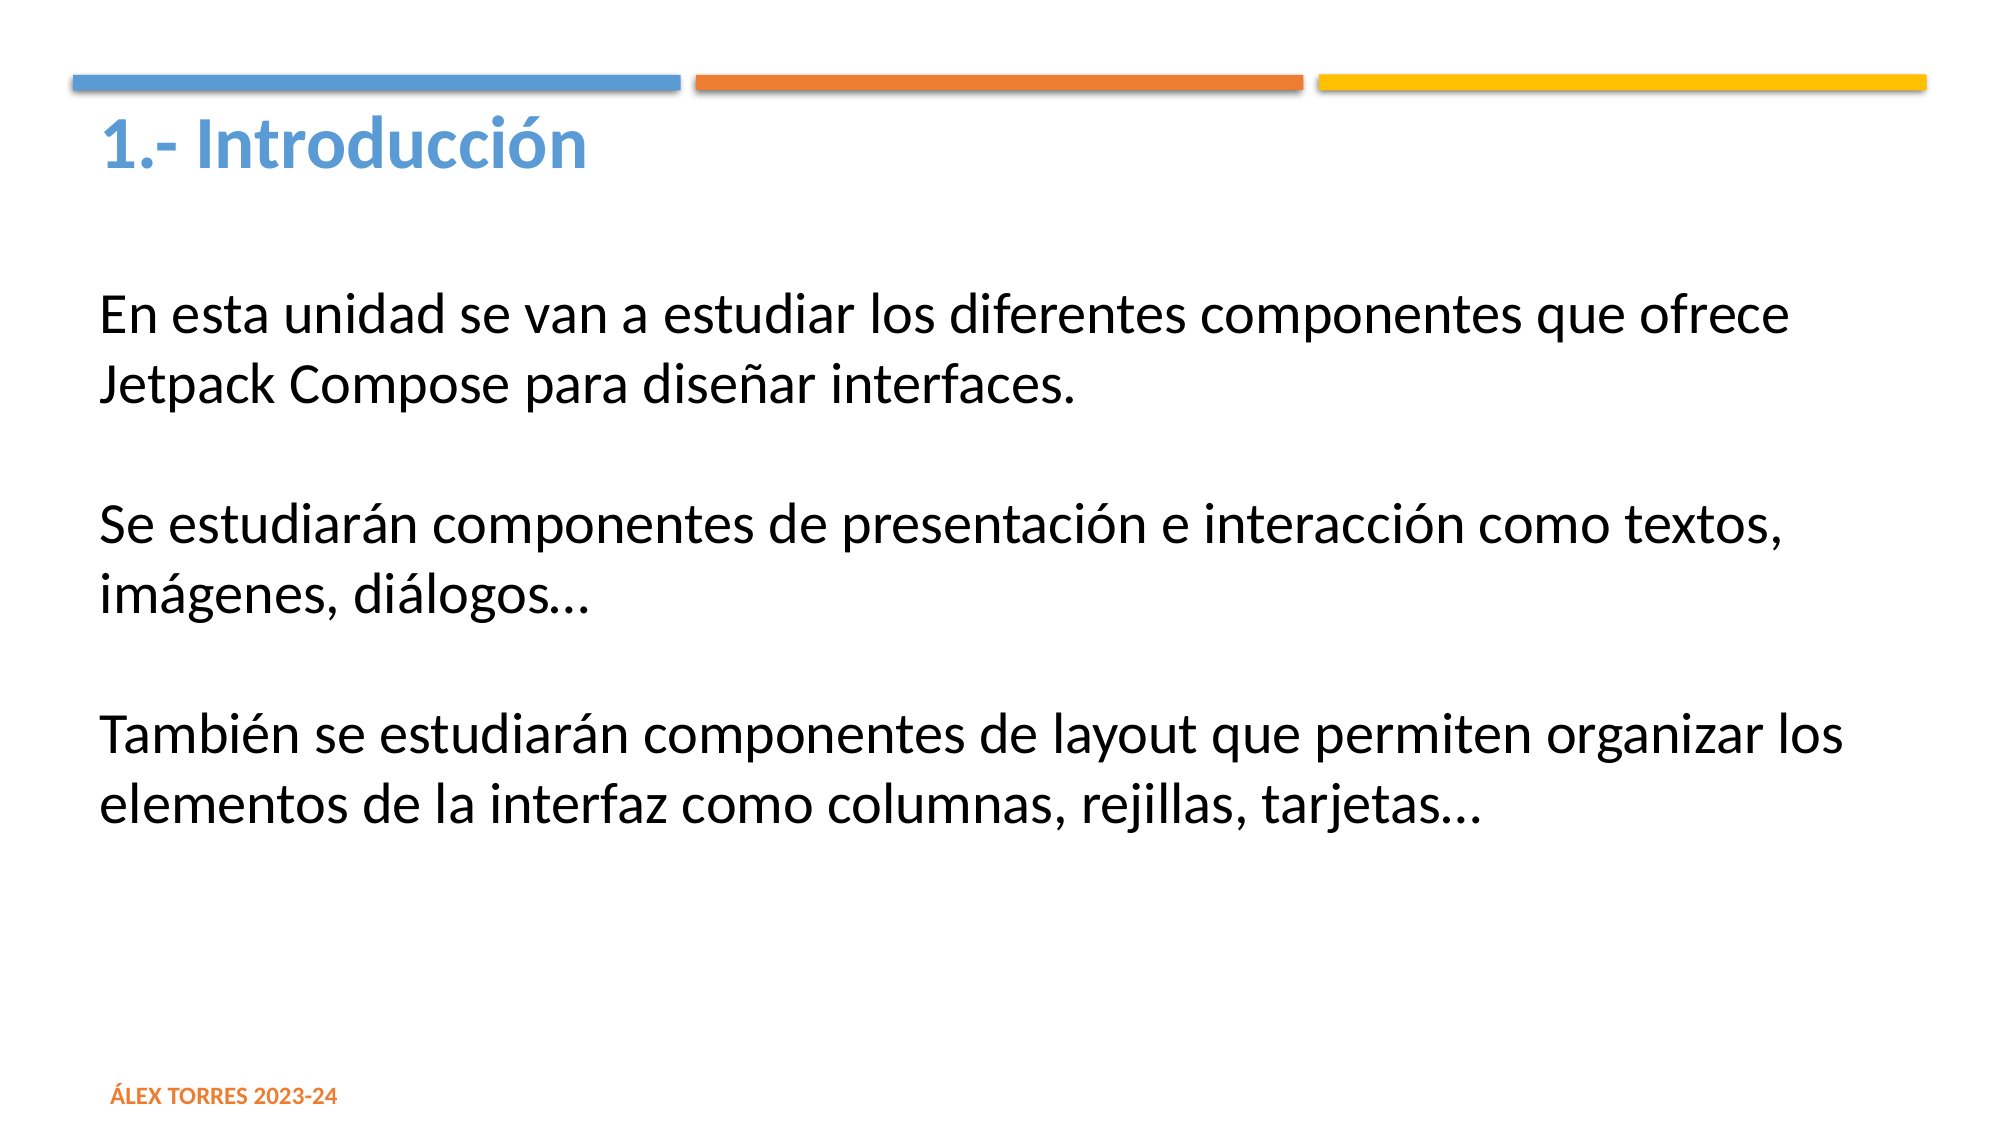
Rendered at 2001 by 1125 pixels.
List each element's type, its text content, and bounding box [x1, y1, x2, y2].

text_box En esta unidad se van a estudiar los diferentes componentes que ofrece Jetpack Compose para diseñar interfaces. Se estudiarán componentes de presentación e interacción como textos, imágenes, diálogos… También se estudiarán componentes de layout que permiten organizar los elementos de la interfaz como columnas, rejillas, tarjetas… [85, 190, 1915, 1074]
text_box 1.- Introducción [85, 78, 1915, 188]
